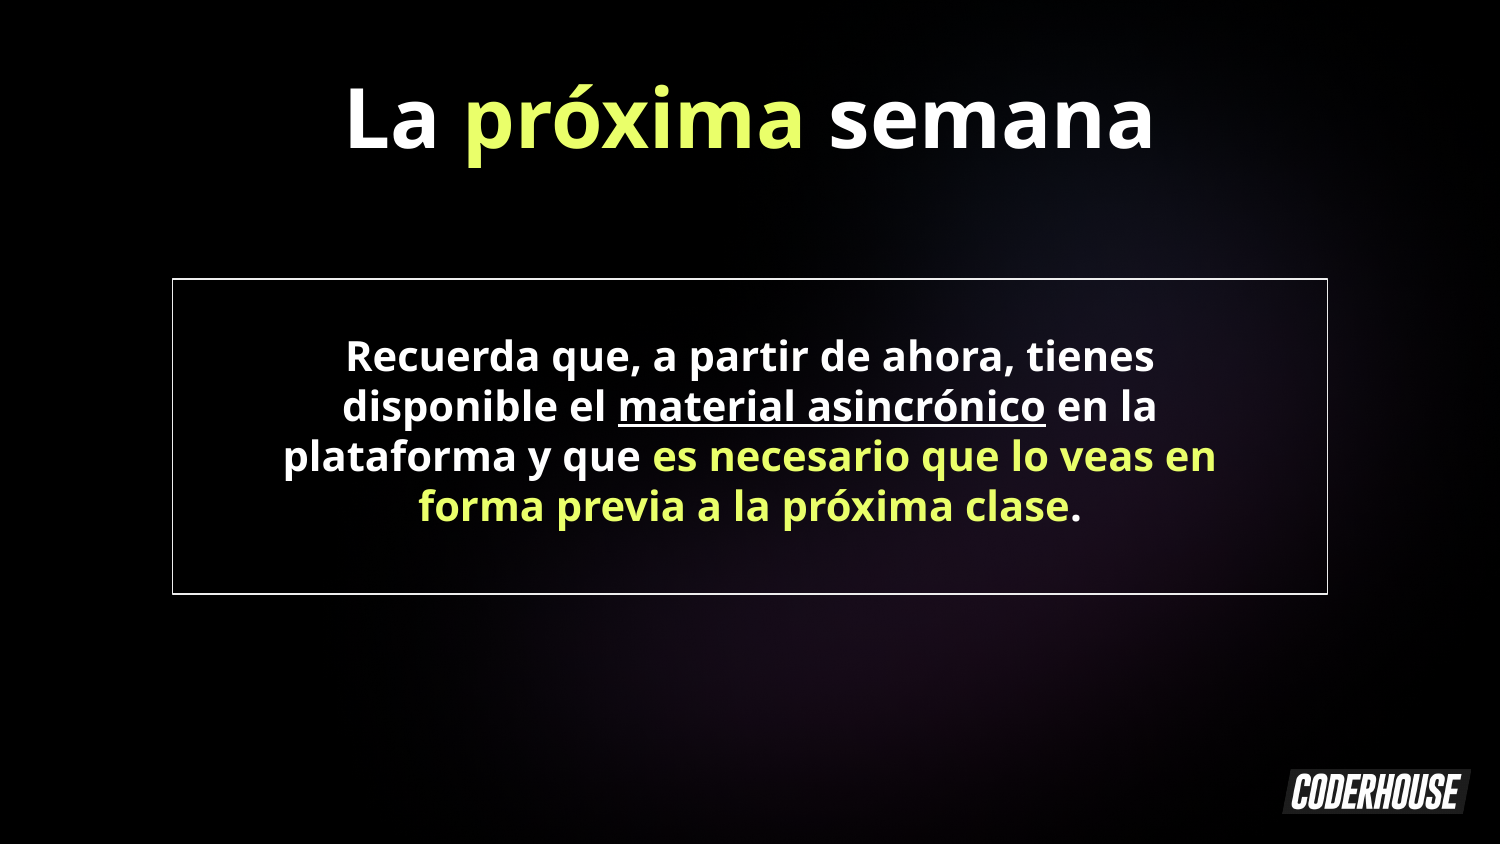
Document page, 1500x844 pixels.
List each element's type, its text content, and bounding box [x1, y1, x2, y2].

text_box Recuerda que, a partir de ahora, tienes disponible el material asincrónico en la plataforma y que es necesario que lo veas en forma previa a la próxima clase. [250, 314, 1250, 545]
text_box [172, 279, 1328, 594]
picture [0, 0, 1500, 844]
text_box La próxima semana [250, 61, 1250, 182]
